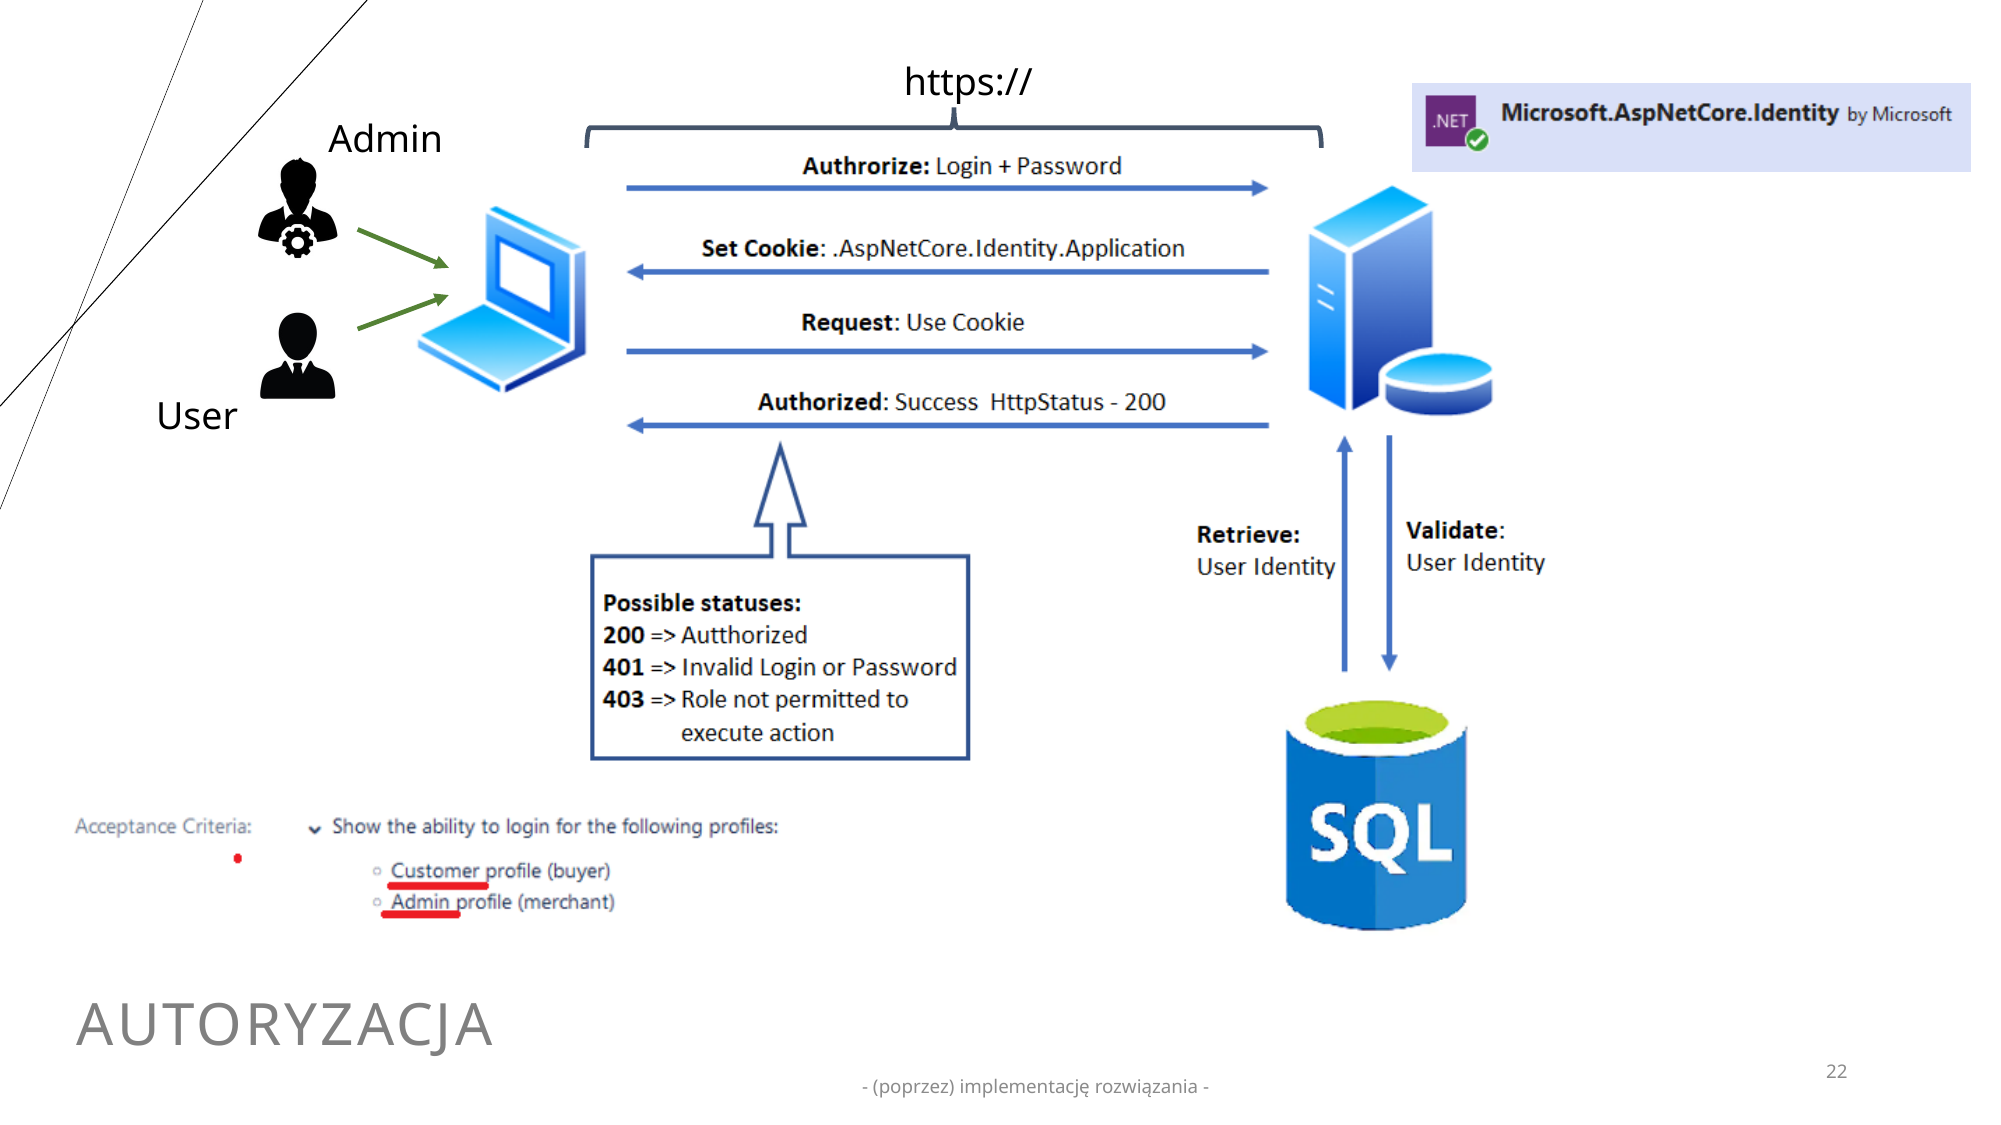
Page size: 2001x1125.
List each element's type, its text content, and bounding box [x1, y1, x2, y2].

text_box https:// [888, 50, 1075, 92]
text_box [357, 229, 449, 268]
slide_number 22 [1412, 1042, 1863, 1103]
title autoryzacja [27, 981, 543, 1073]
text_box User [141, 384, 254, 445]
picture [222, 295, 373, 416]
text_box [357, 295, 449, 330]
text_box - (poprzez) implementację rozwiązania - [810, 1056, 1261, 1117]
picture [237, 147, 358, 268]
picture [48, 83, 1971, 1026]
text_box Admin [313, 107, 413, 168]
